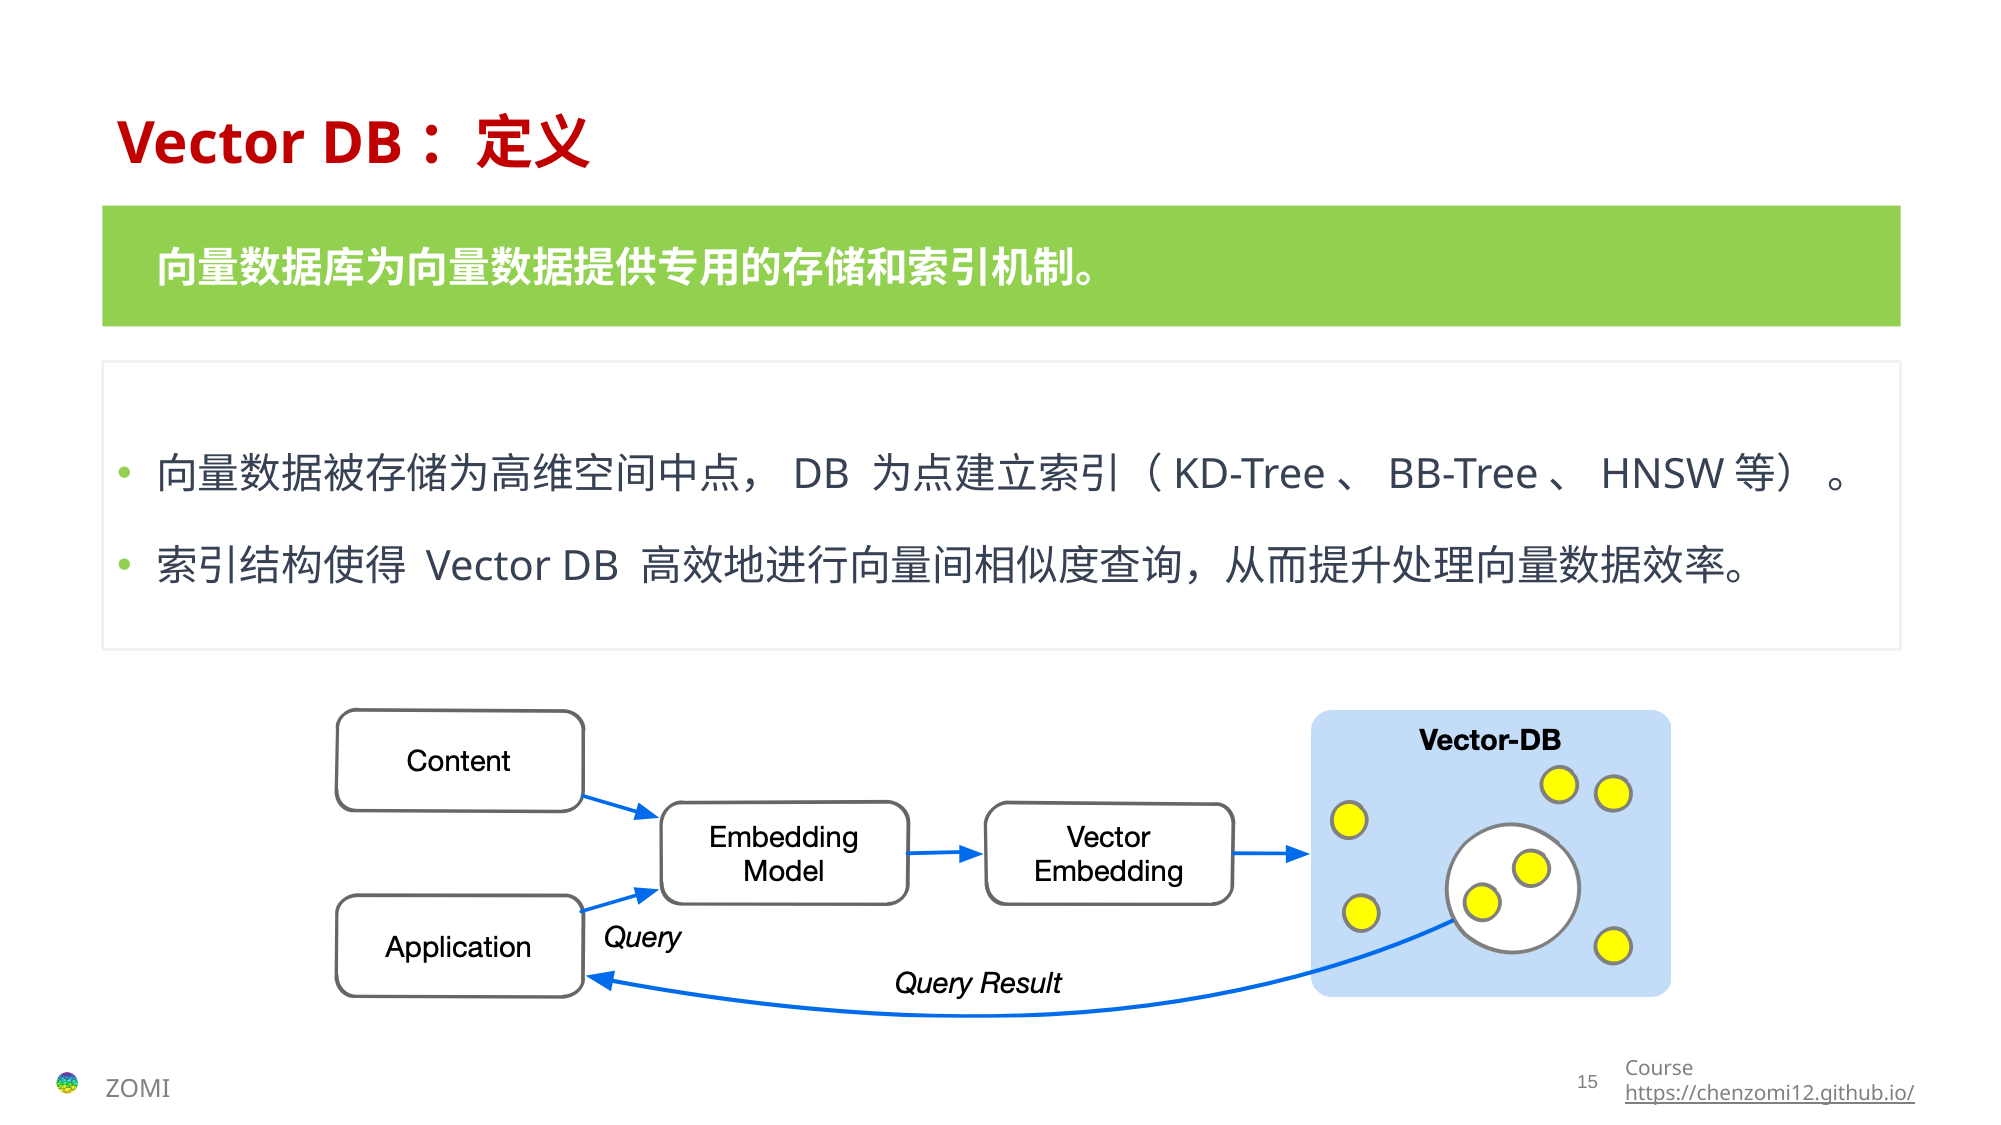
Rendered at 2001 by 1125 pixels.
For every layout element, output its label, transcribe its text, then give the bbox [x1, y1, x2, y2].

title Vector DB：定义 [102, 91, 1901, 189]
picture [57, 1073, 77, 1093]
picture [332, 707, 1671, 1019]
text_box 向量数据被存储为高维空间中点，DB 为点建立索引（KD-Tree、BB-Tree、HNSW等） 。 索引结构使得 Vector DB 高效地进行向量间相似度查询，从而提升处理向量数据效率。 [102, 361, 1901, 650]
list 向量数据库为向量数据提供专用的存储和索引机制。 [102, 205, 1901, 327]
